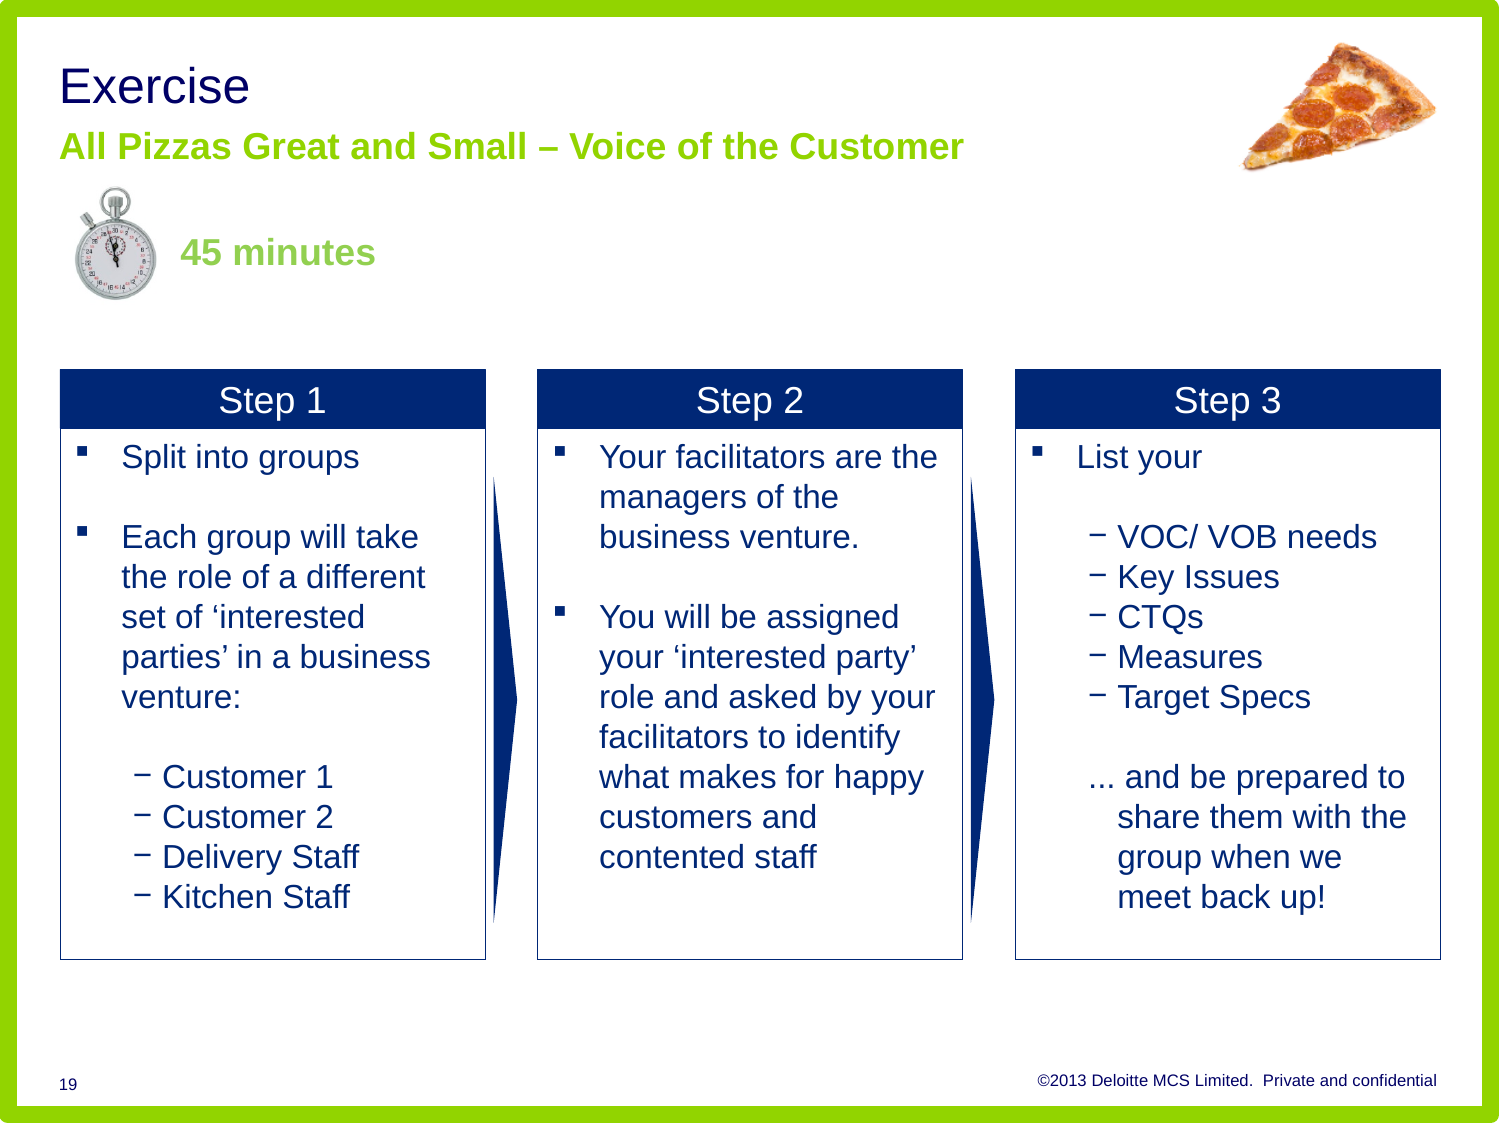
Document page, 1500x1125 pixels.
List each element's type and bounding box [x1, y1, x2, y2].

text_box [6, 6, 1493, 1117]
text_box [970, 476, 995, 923]
text_box [493, 476, 518, 923]
picture [1227, 38, 1453, 175]
picture [57, 184, 177, 310]
